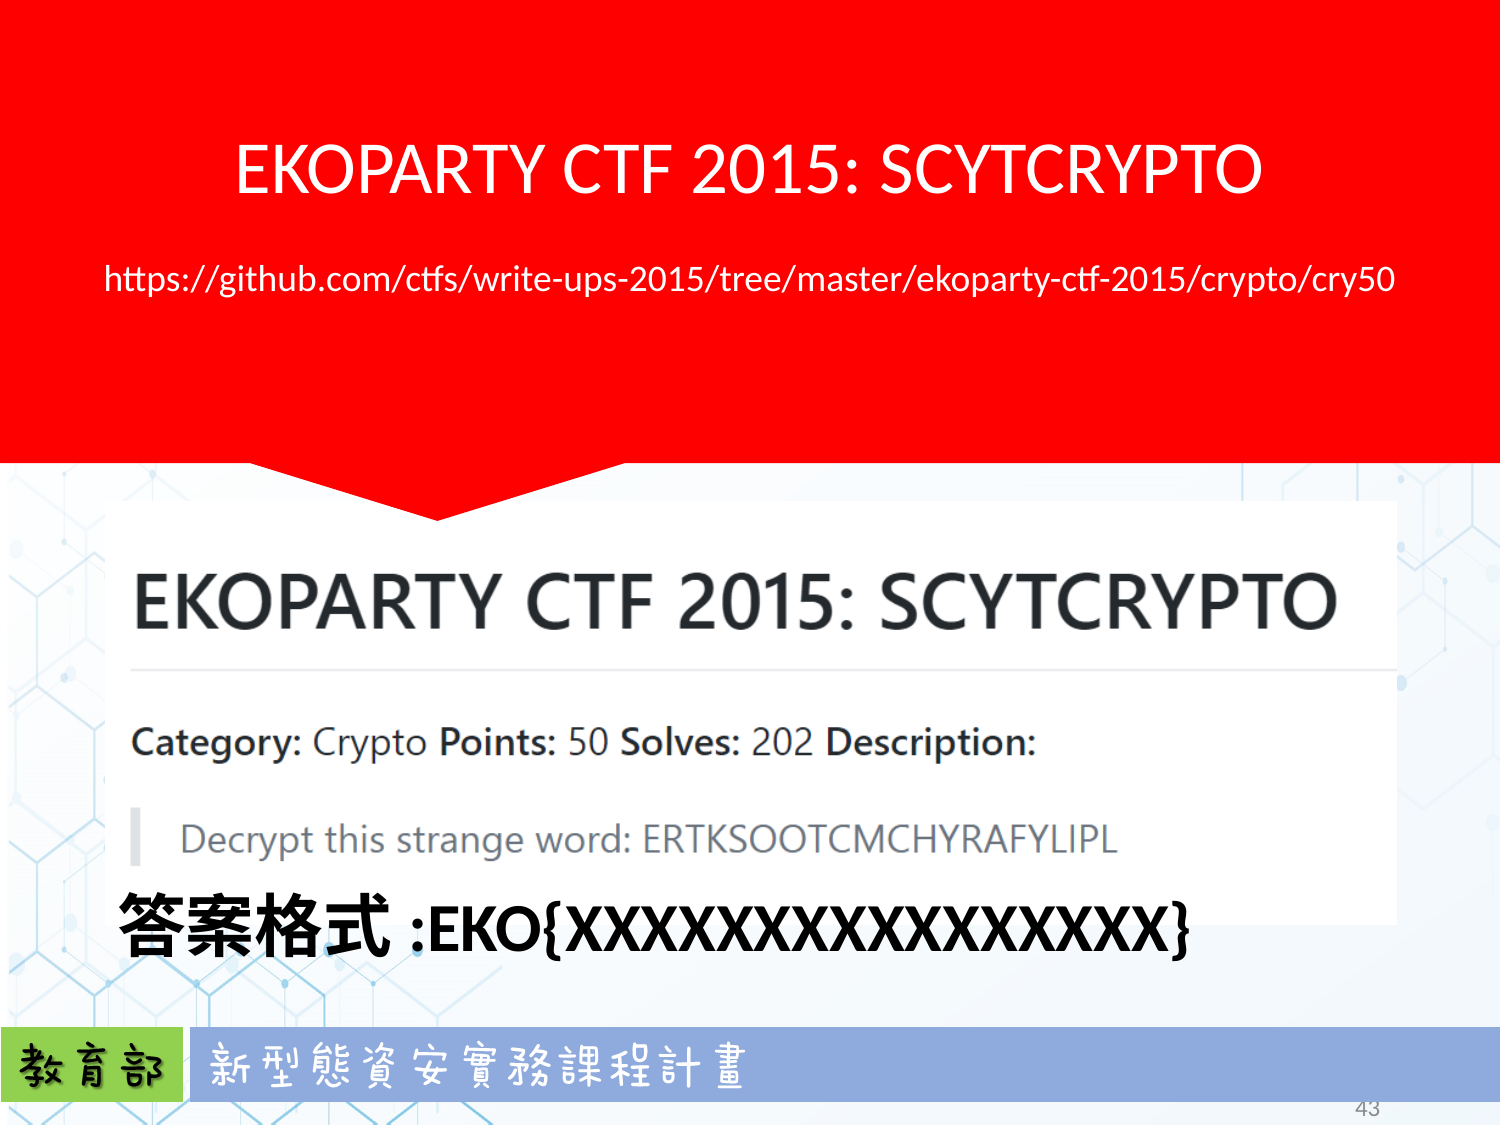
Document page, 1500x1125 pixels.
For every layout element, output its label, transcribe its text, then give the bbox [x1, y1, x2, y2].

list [104, 501, 1397, 925]
picture [0, 465, 1500, 1125]
text_box 答案格式:EKO{XXXXXXXXXXXXXXXX} [102, 875, 1209, 973]
text_box EKOPARTY CTF 2015: SCYTCRYPTO https://github.com/ctfs/write-ups-2015/tree/master/ekoparty-ctf-2015/crypto/cry50 [0, 0, 1500, 501]
